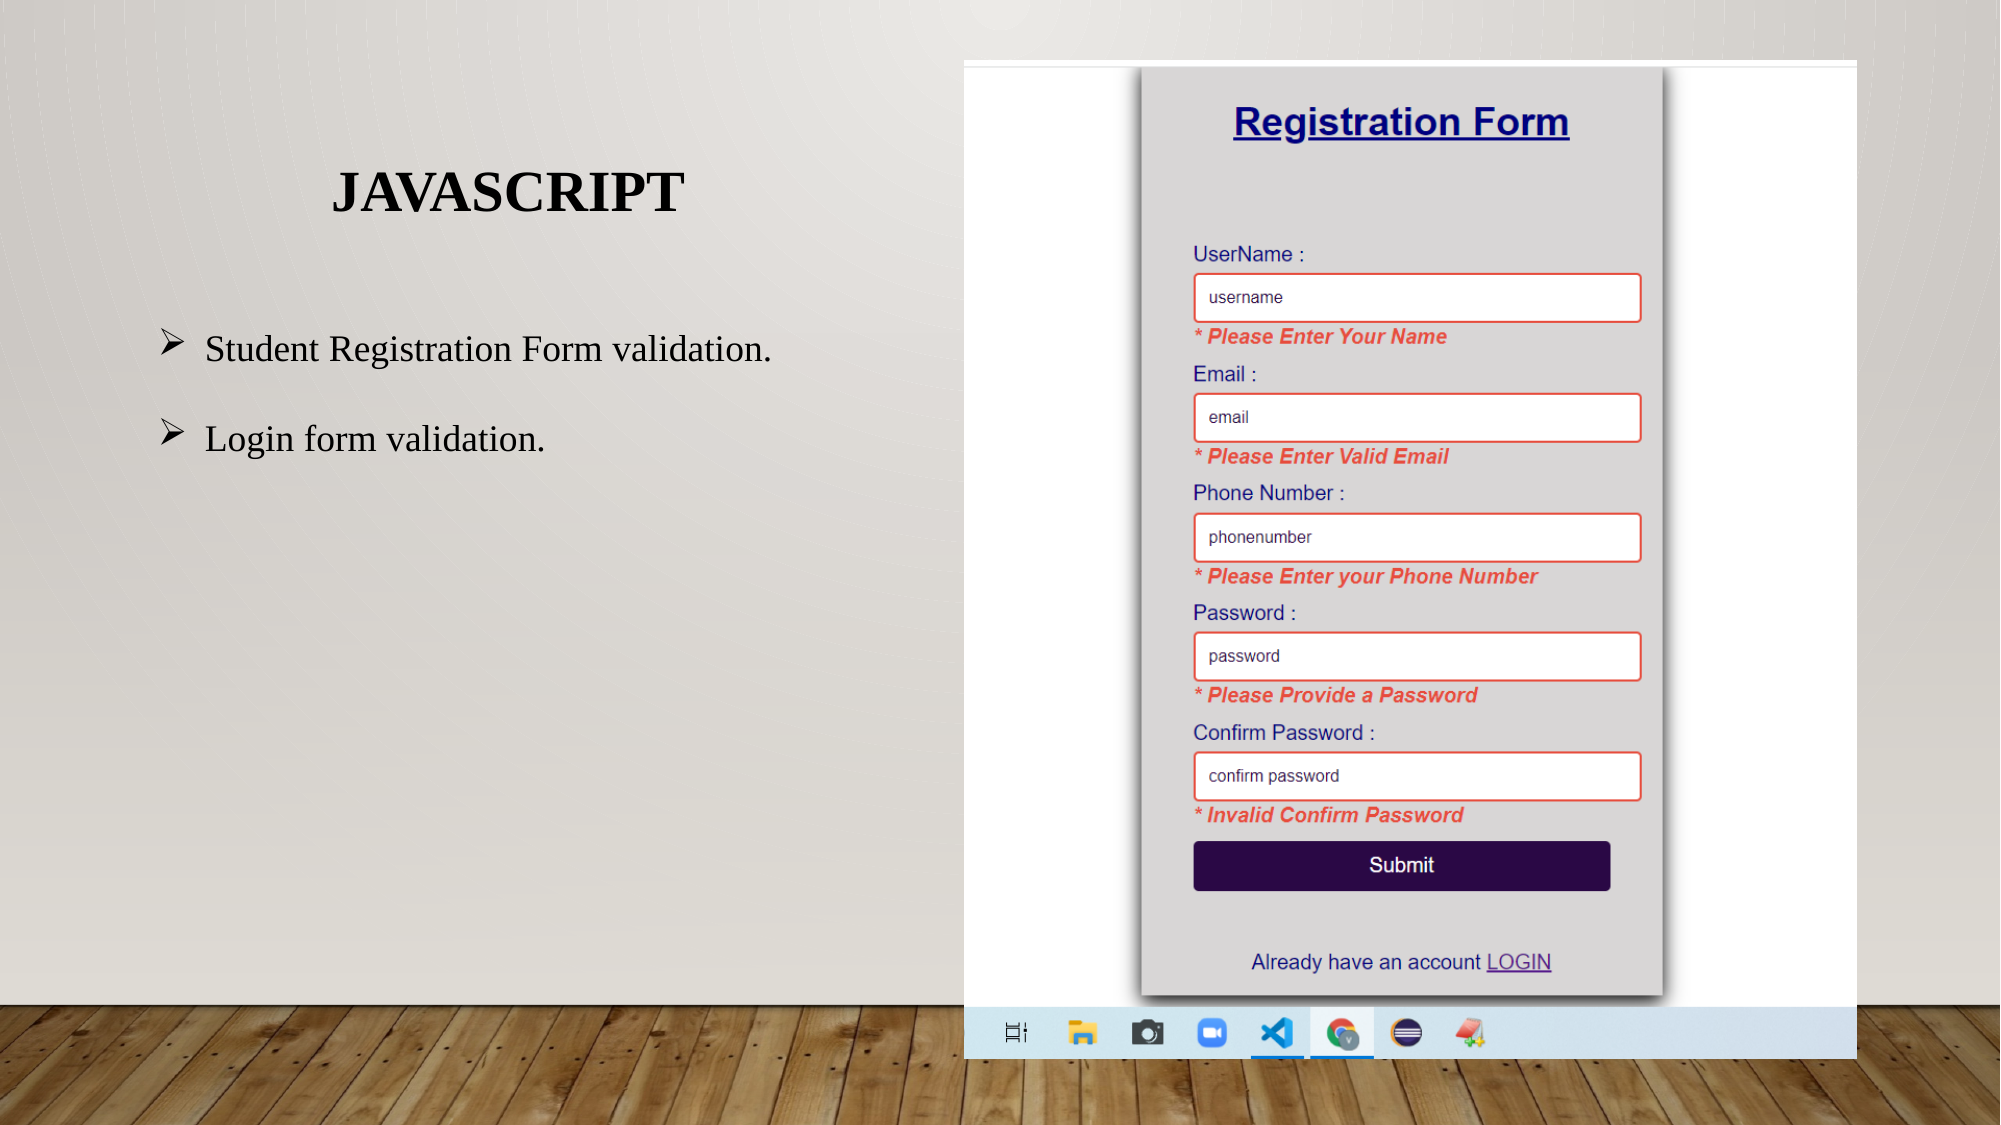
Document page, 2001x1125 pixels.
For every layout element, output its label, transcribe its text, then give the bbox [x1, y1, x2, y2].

picture [0, 59, 2000, 1125]
text_box Student Registration Form validation. Login form validation. [143, 316, 963, 647]
text_box JAVASCRIPT [316, 145, 963, 231]
